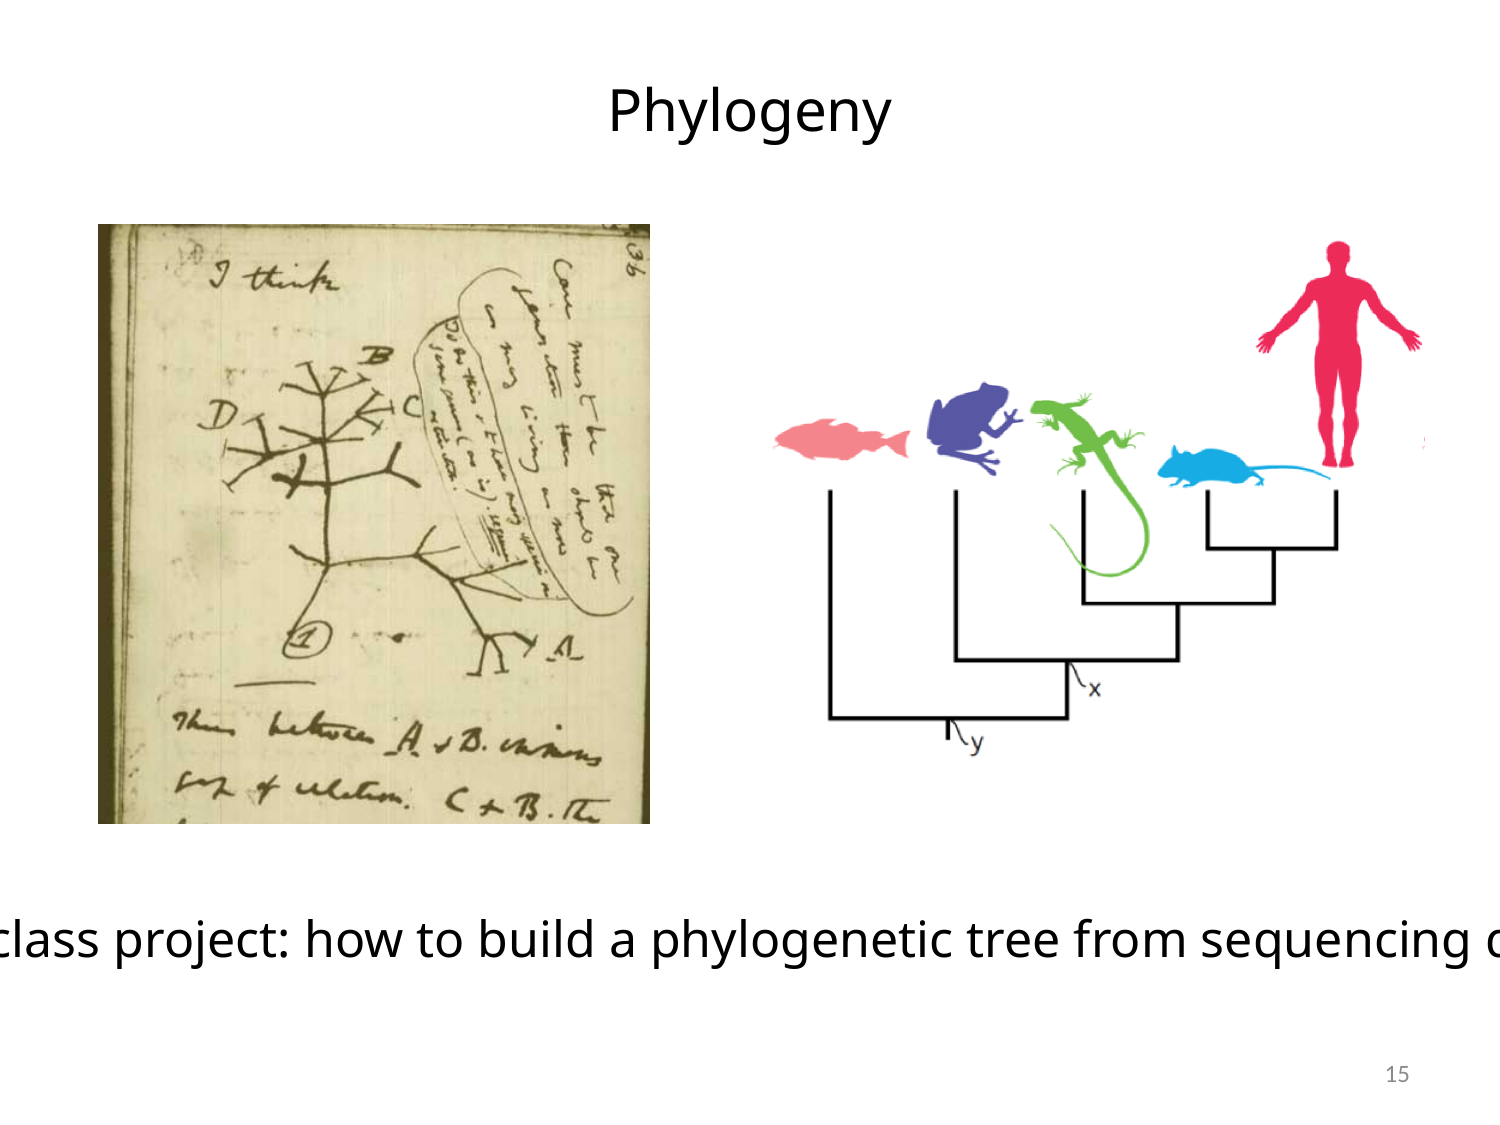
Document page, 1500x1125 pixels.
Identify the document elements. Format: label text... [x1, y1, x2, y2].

text_box in-class project: how to build a phylogenetic tree from sequencing data [0, 900, 1500, 975]
slide_number 15 [1074, 1042, 1425, 1103]
picture [749, 224, 1426, 772]
title Phylogeny [75, 45, 1425, 172]
picture [98, 224, 650, 824]
